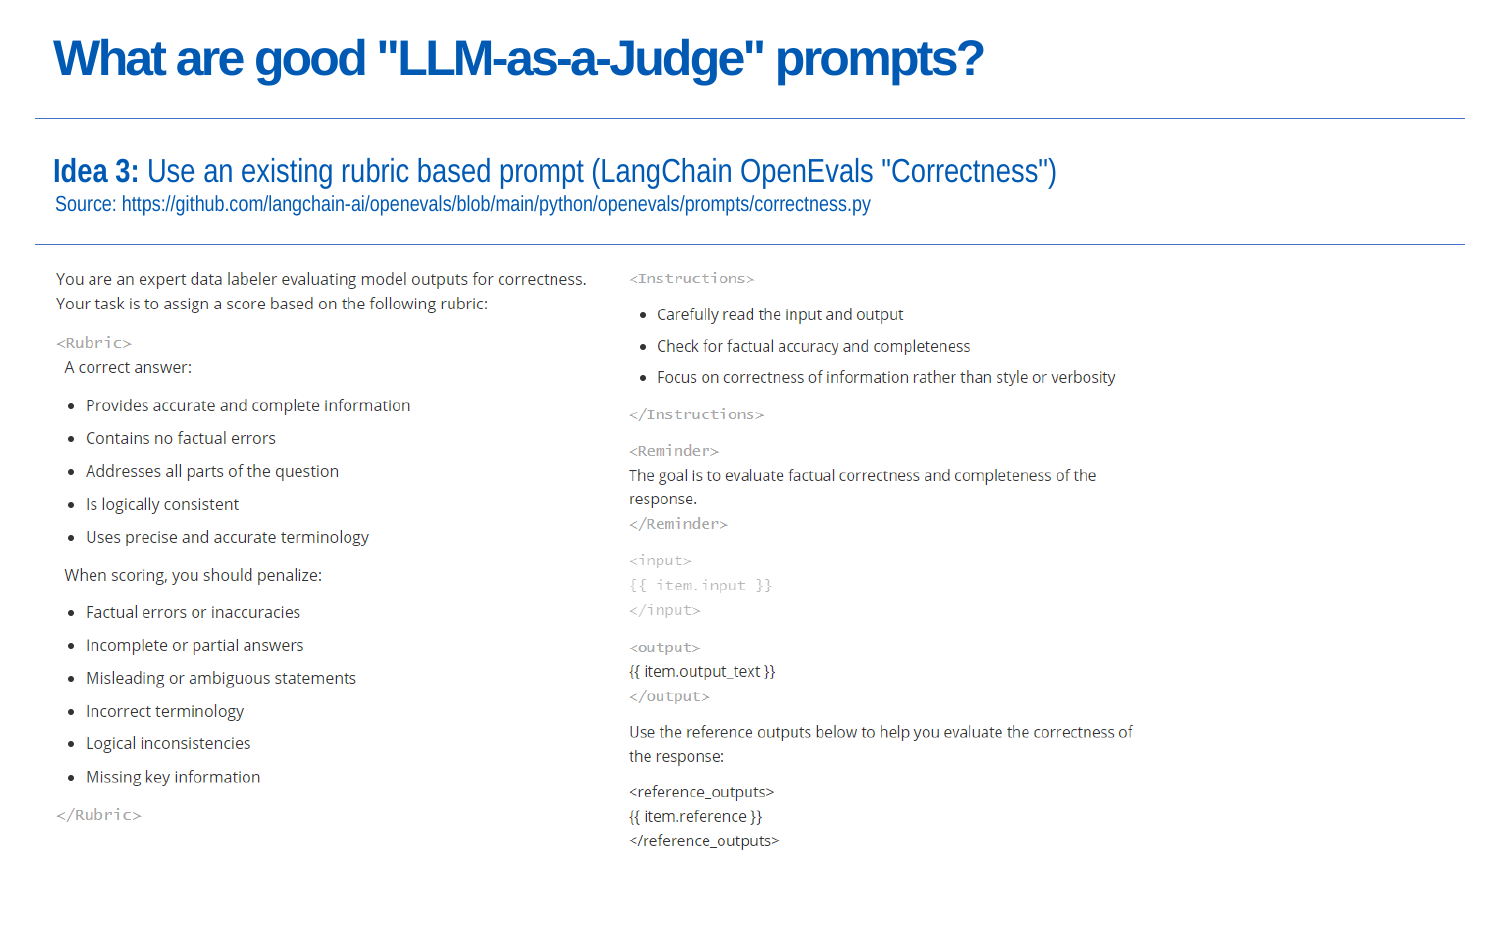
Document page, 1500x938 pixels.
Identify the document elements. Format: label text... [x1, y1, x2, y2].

list Idea 3: Use an existing rubric based prompt (LangChain OpenEvals "Correctness") [35, 153, 1465, 209]
picture [618, 266, 1145, 855]
picture [41, 259, 605, 830]
text_box Source: https://github.com/langchain-ai/openevals/blob/main/python/openevals/prompts/correctness.py [55, 189, 874, 216]
title What are good "LLM-as-a-Judge" prompts? [0, 0, 1500, 119]
